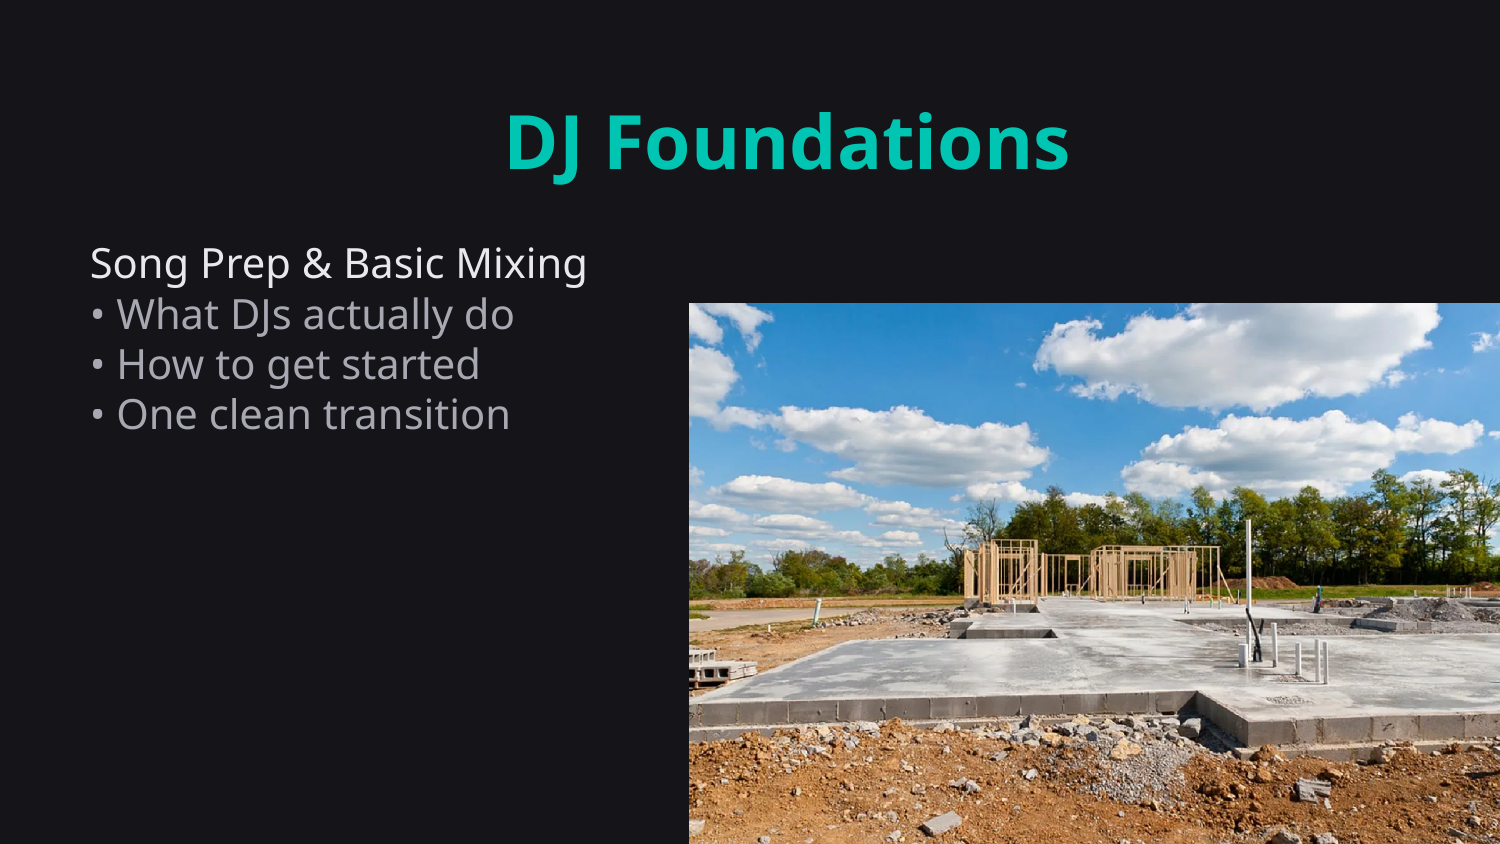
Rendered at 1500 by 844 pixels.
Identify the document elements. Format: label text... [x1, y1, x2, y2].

text_box DJ Foundations [74, 45, 1500, 233]
text_box Song Prep & Basic Mixing • What DJs actually do • How to get started • One clean transition [74, 262, 1500, 413]
picture [689, 303, 1500, 844]
